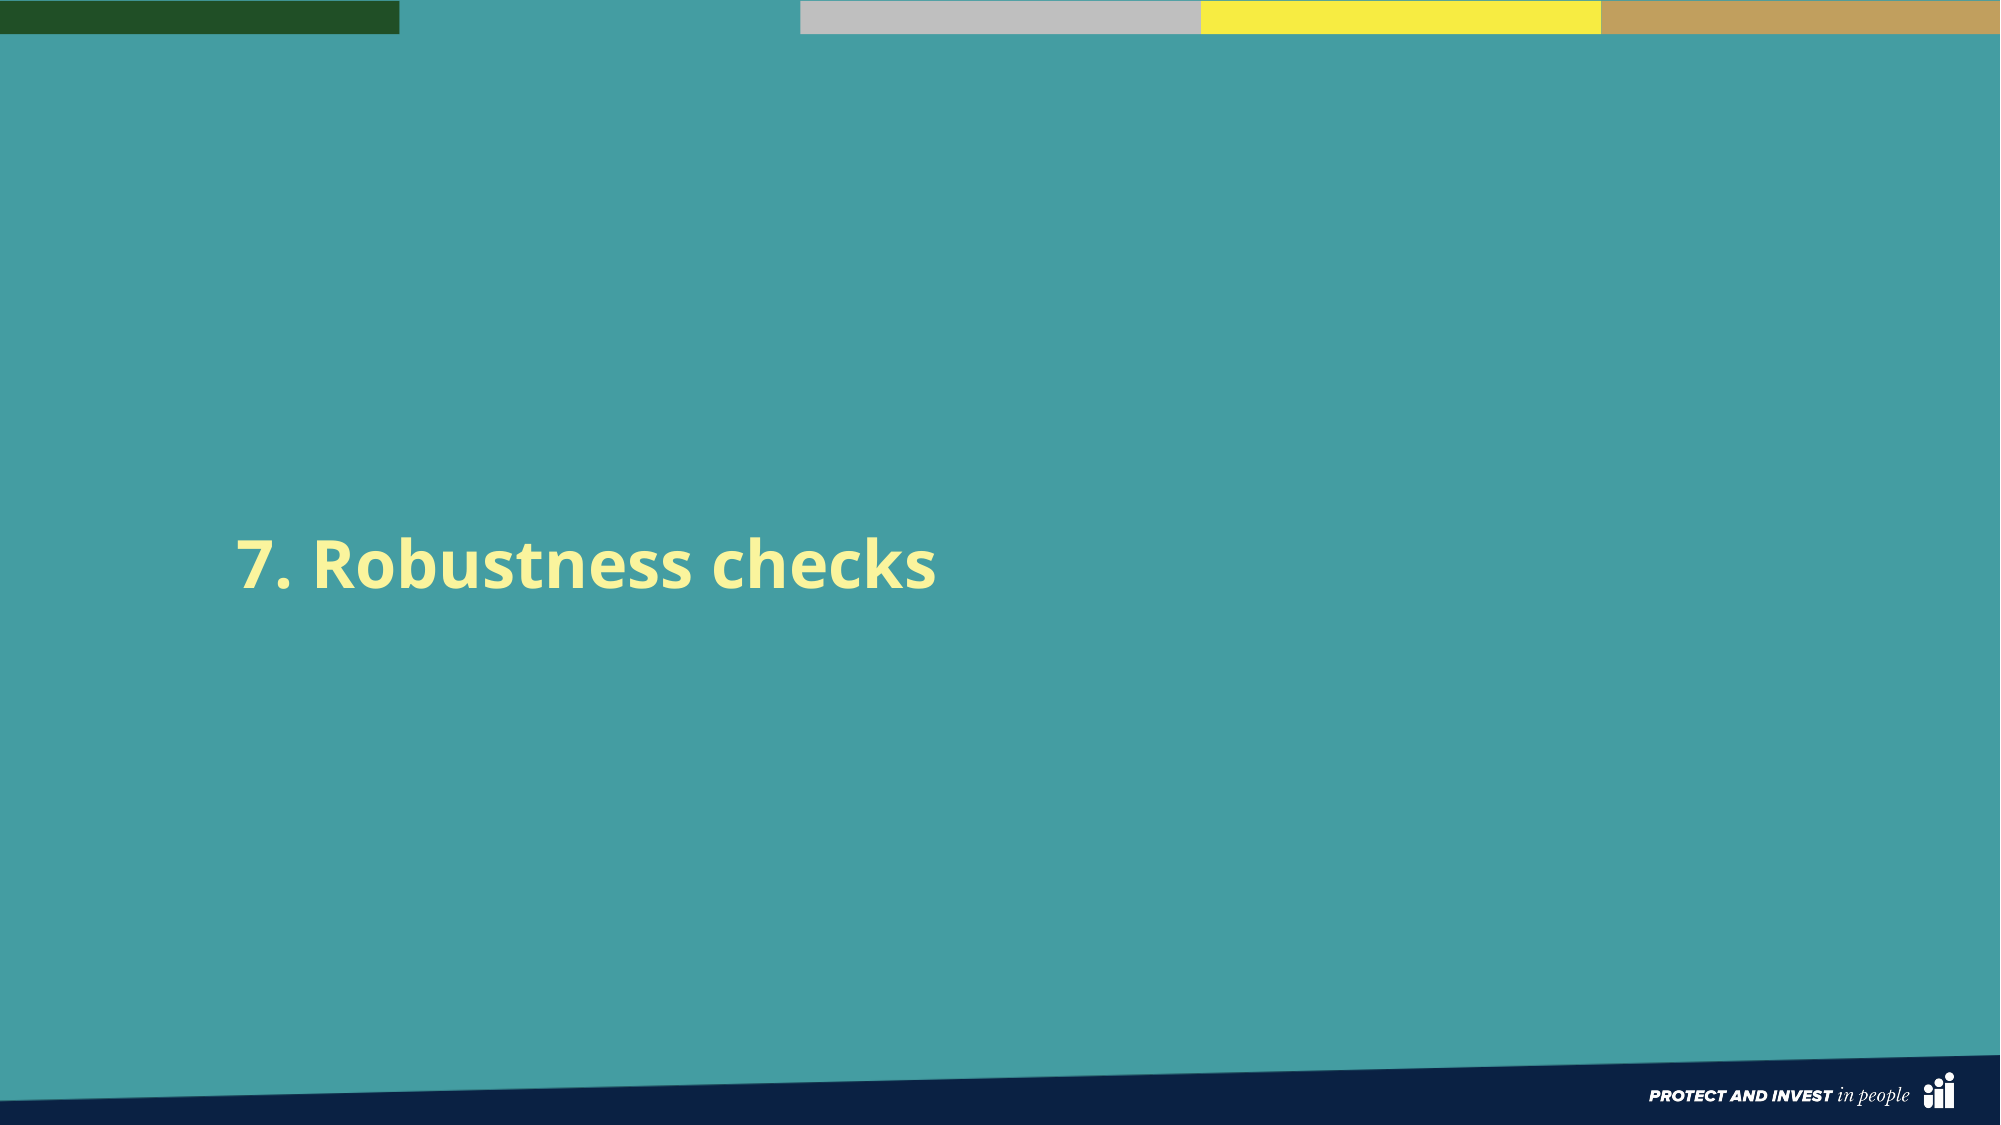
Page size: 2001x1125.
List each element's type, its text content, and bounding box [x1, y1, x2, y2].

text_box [0, 1055, 2000, 1125]
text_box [0, 0, 2000, 35]
text_box 7. Robustness checks [221, 514, 1894, 610]
